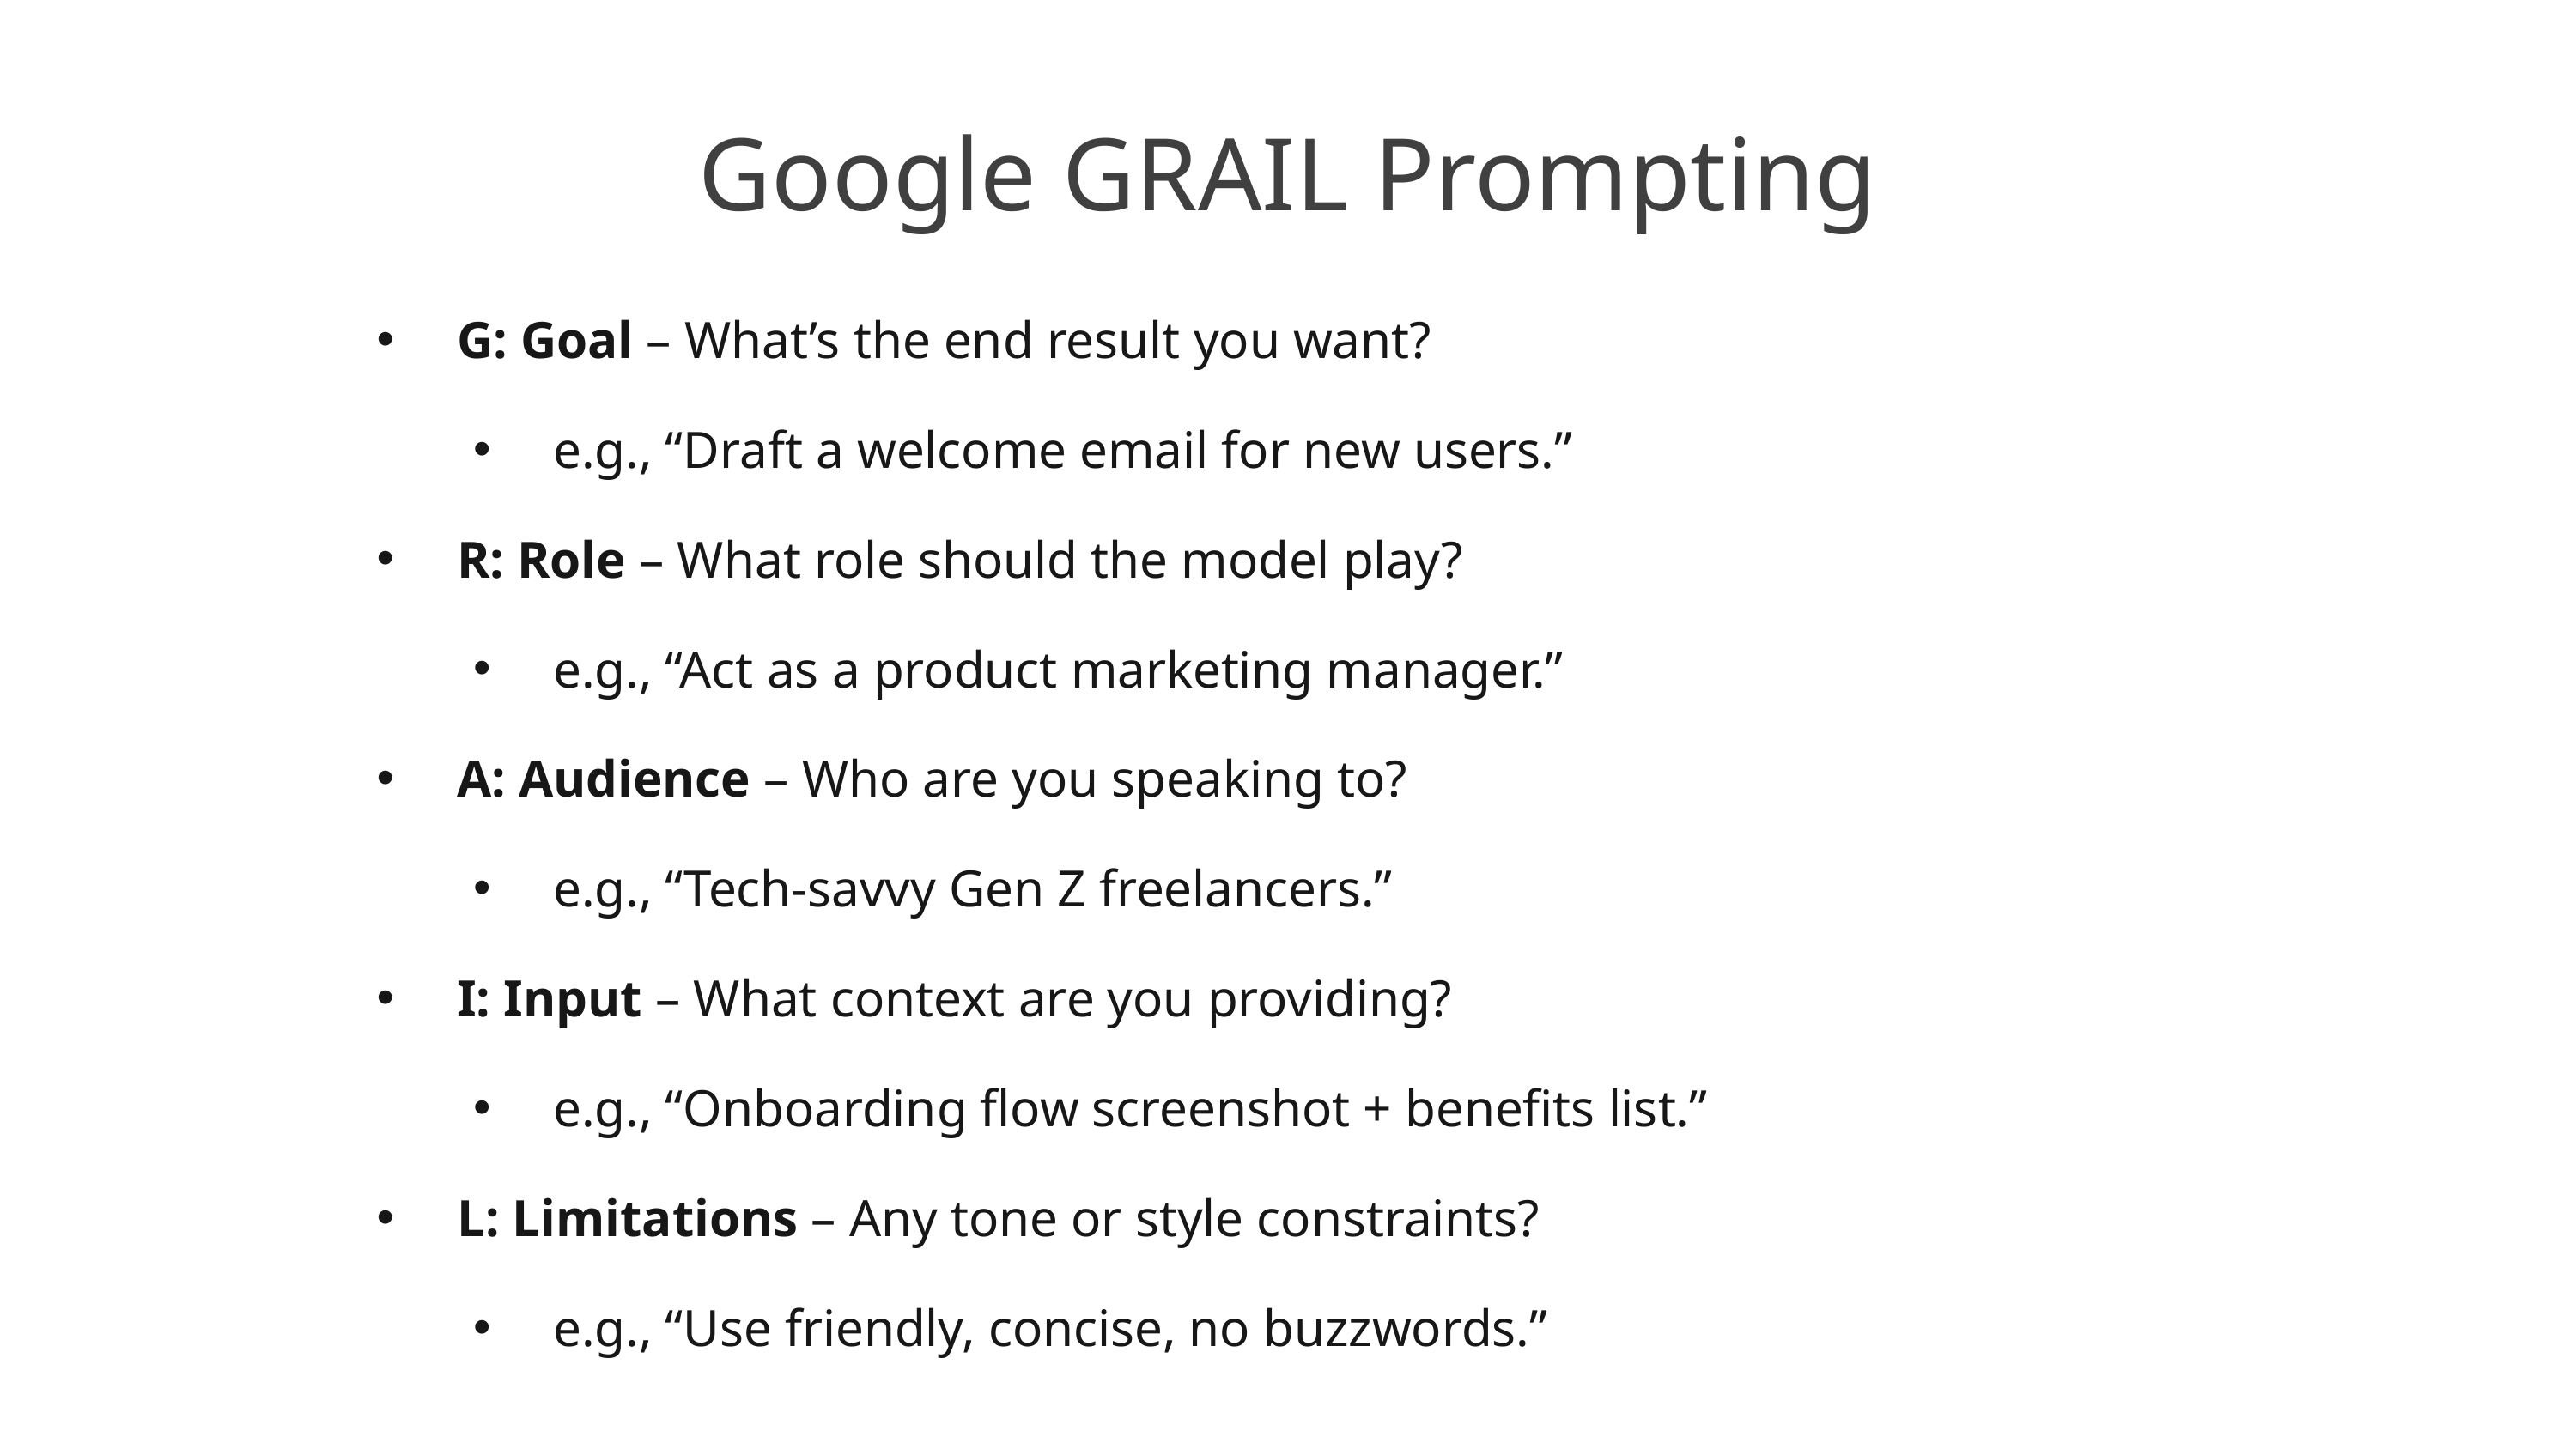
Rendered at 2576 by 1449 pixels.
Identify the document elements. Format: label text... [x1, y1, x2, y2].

title Google GRAIL Prompting [177, 120, 2399, 236]
text_box G: Goal – What’s the end result you want? e.g., “Draft a welcome email for new users.” R: Role – What role should the model play? e.g., “Act as a product marketing manager.” A: Audience – Who are you speaking to? e.g., “Tech-savvy Gen Z freelancers.” I: Input – What context are you providing? e.g., “Onboarding flow screenshot + benefits list.” L: Limitations – Any tone or style constraints? e.g., “Use friendly, concise, no buzzwords.” [376, 273, 2162, 866]
